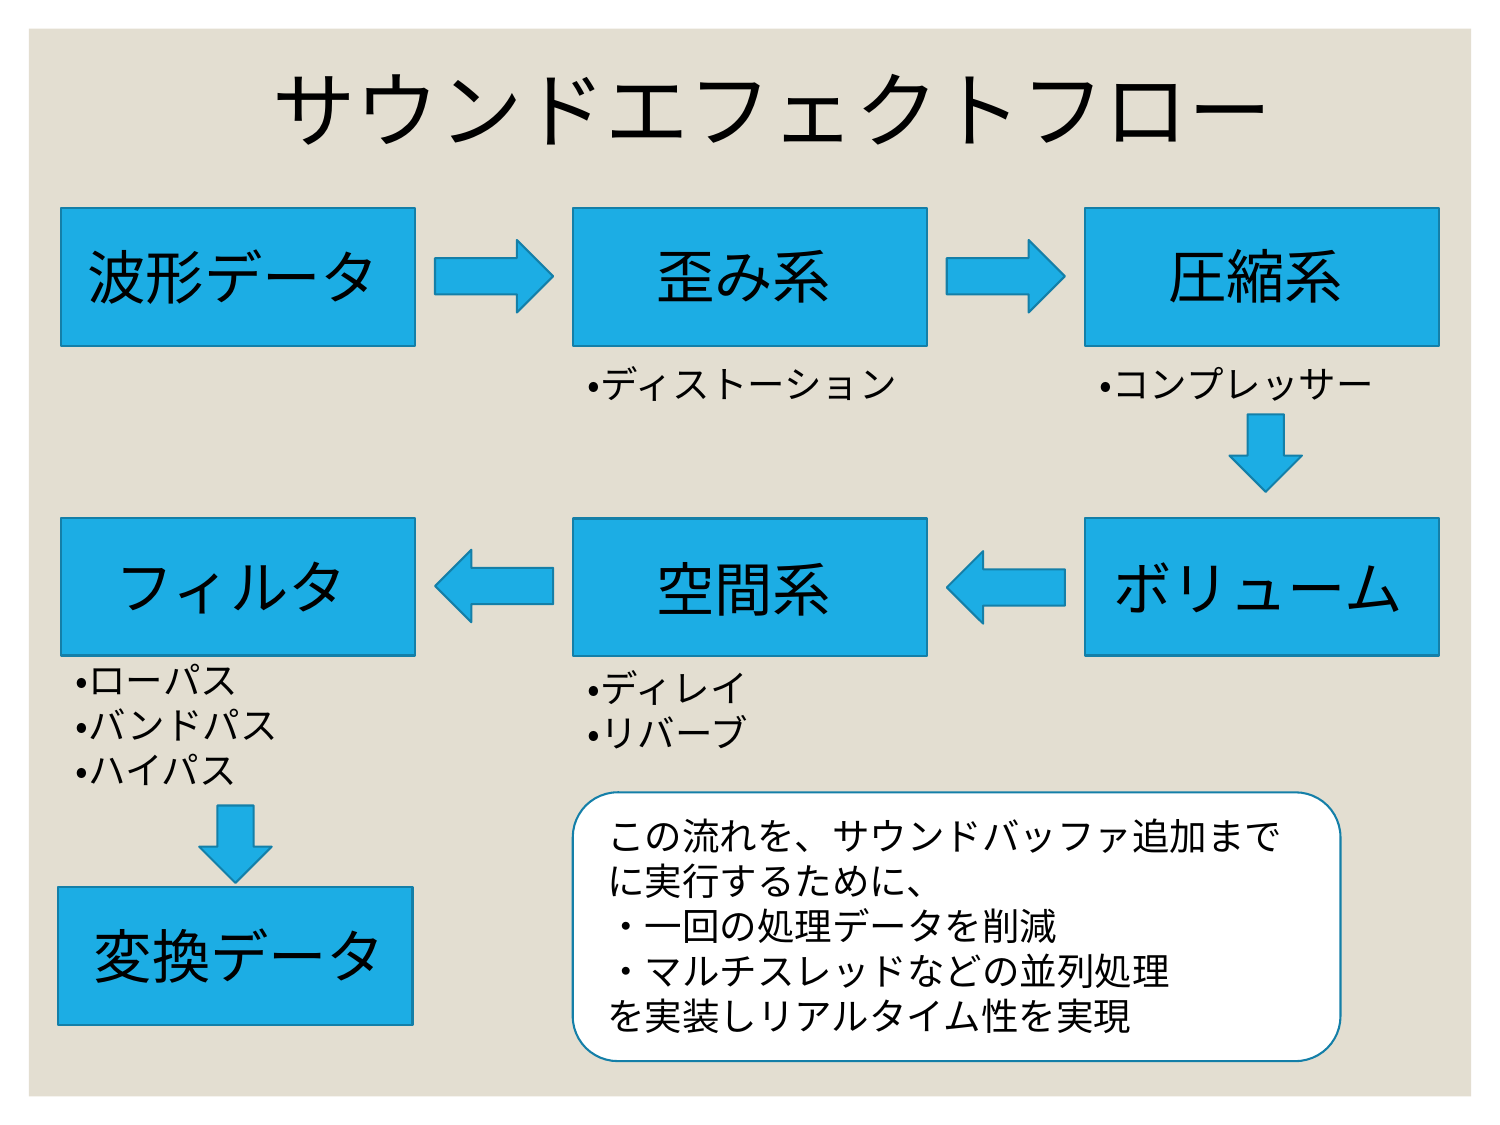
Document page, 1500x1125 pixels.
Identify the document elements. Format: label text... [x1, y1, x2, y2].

text_box サウンドエフェクトフロー [257, 50, 1302, 166]
text_box [572, 207, 928, 347]
text_box 波形データ [72, 234, 413, 319]
text_box 圧縮系 [1153, 233, 1371, 319]
text_box [57, 886, 414, 1026]
text_box [60, 517, 416, 657]
text_box [198, 804, 273, 884]
text_box [1084, 517, 1440, 657]
text_box 変換データ [79, 913, 407, 998]
text_box ボリューム [1098, 544, 1434, 630]
text_box [946, 550, 1066, 625]
text_box [433, 239, 554, 314]
text_box [1084, 207, 1440, 347]
text_box [60, 207, 416, 347]
text_box ・ディレイ ・リバーブ [572, 657, 839, 763]
text_box この流れを、サウンドバッファ追加までに実行するために、 ・一回の処理データを削減 ・マルチスレッドなどの並列処理 を実装しリアルタイム性を実現 [592, 805, 1304, 1046]
text_box [945, 239, 1066, 314]
text_box フィルタ [100, 544, 376, 629]
text_box ・ディストーション [572, 353, 947, 414]
text_box 歪み系 [641, 233, 859, 319]
text_box [572, 517, 928, 657]
text_box ・ローパス ・バンドパス ・ハイパス [60, 649, 327, 800]
text_box [434, 548, 555, 624]
text_box [571, 791, 1342, 1063]
text_box [1228, 414, 1303, 493]
text_box ・コンプレッサー [1084, 353, 1420, 414]
text_box 空間系 [641, 545, 866, 631]
